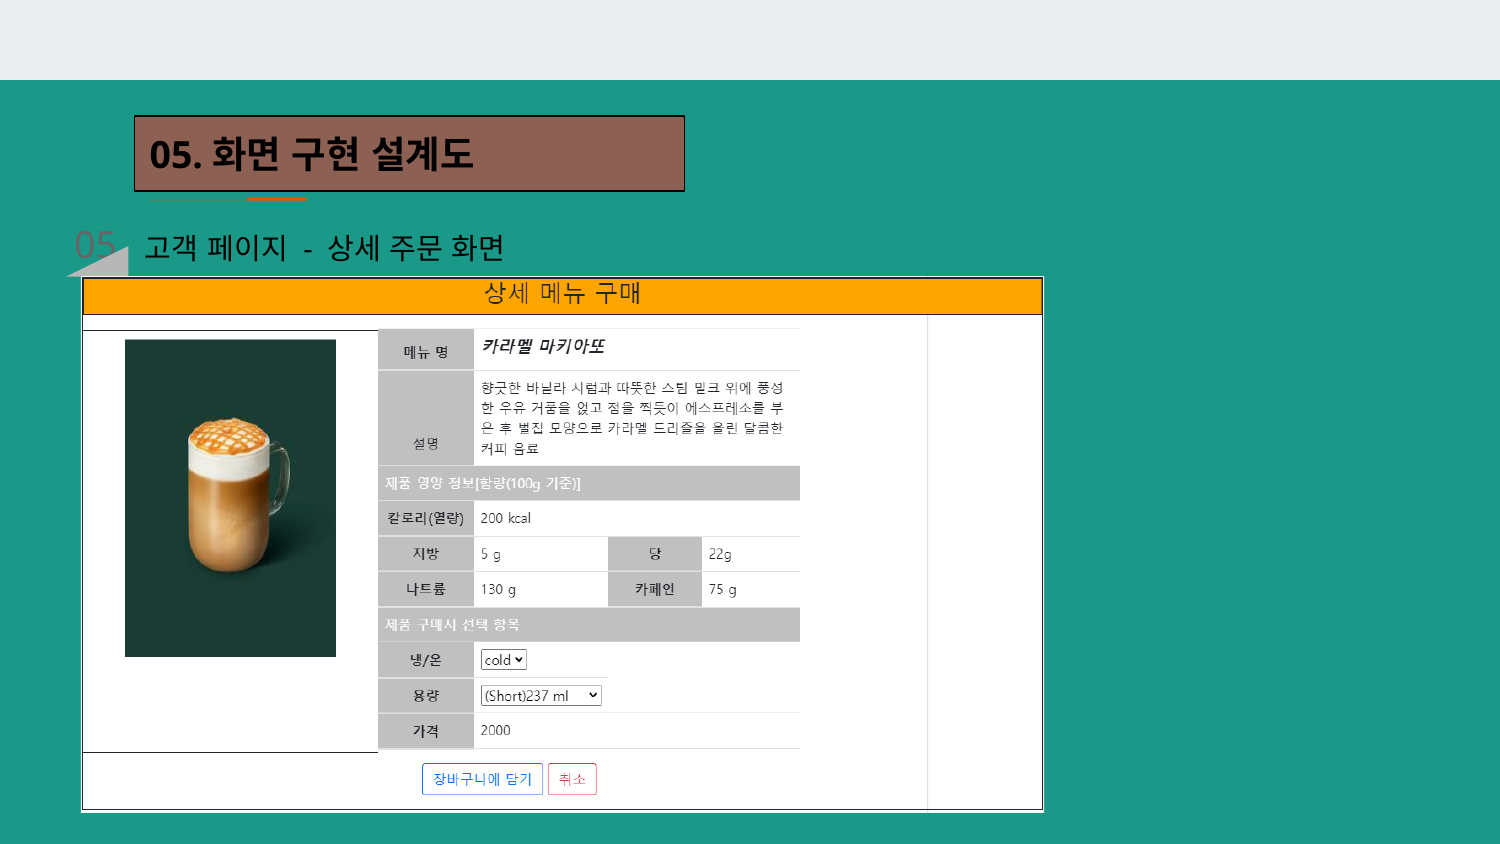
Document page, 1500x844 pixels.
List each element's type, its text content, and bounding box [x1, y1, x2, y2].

text_box [66, 246, 129, 277]
text_box 05.화면 구현 설계도 [134, 115, 685, 191]
text_box 05 [59, 205, 147, 281]
picture [80, 276, 1045, 814]
text_box 고객 페이지 - 상세 주문 화면 [147, 215, 918, 275]
